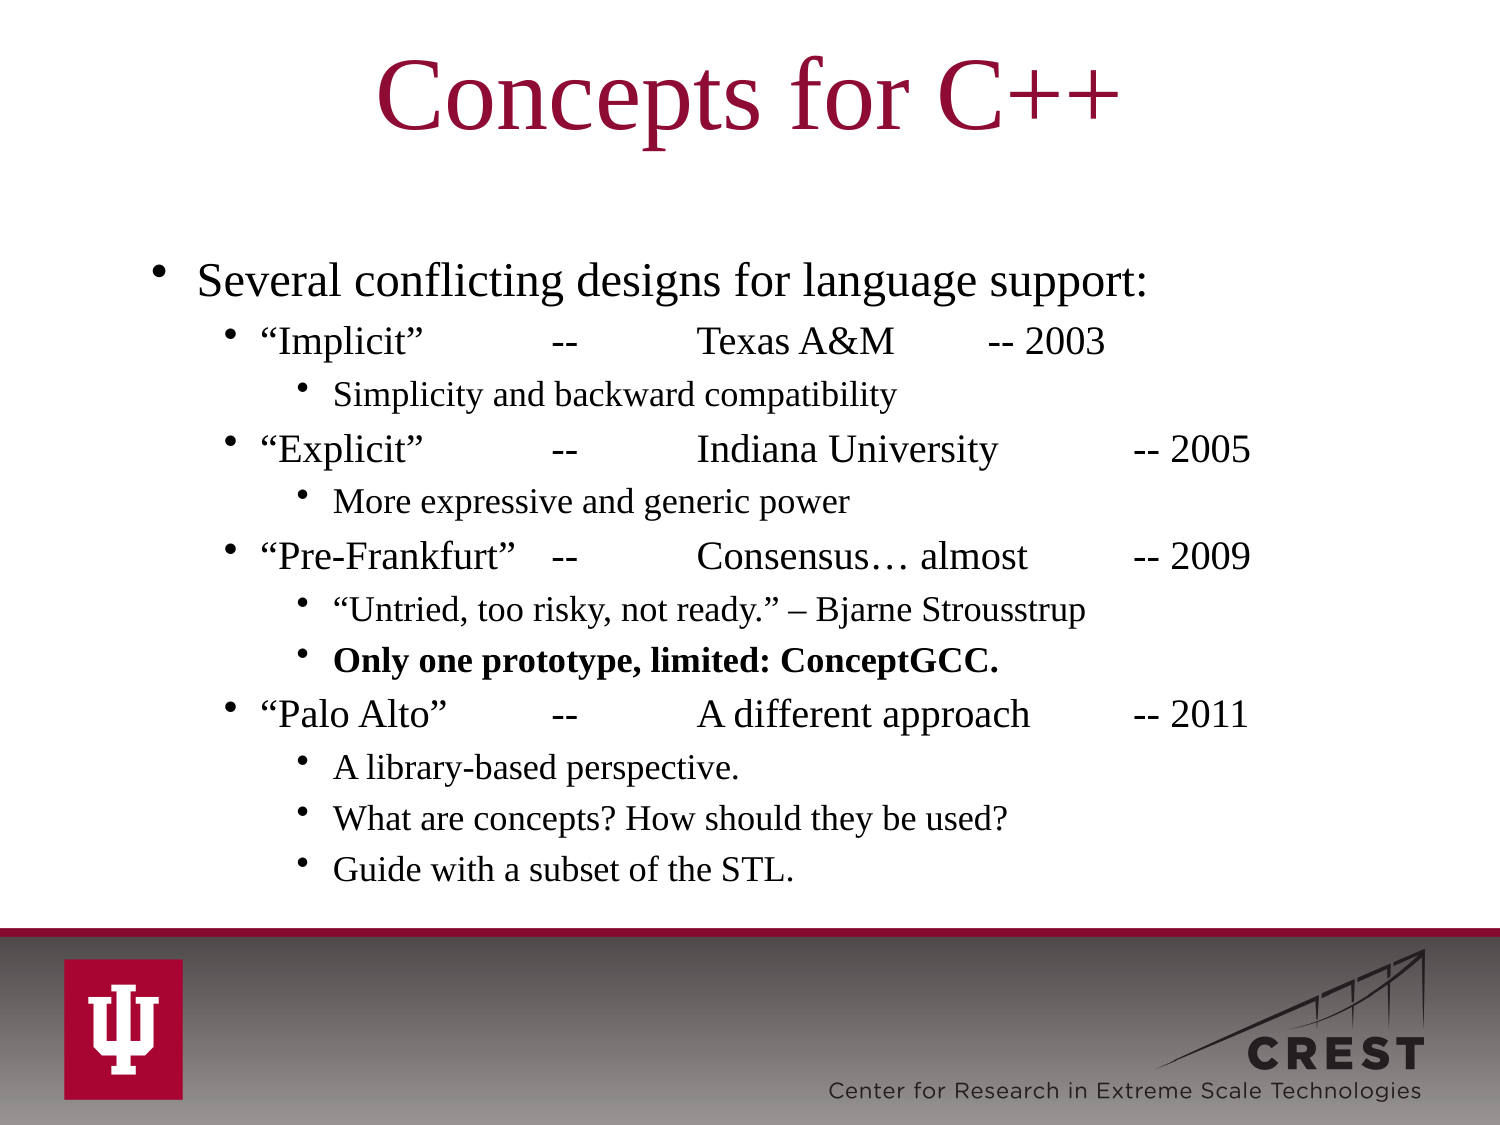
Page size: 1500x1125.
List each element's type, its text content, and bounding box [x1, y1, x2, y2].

list Several conflicting designs for language support: “Implicit” -- Texas A&M -- 2003 Simplicity and backward compatibility “Explicit” -- Indiana University -- 2005 More expressive and generic power “Pre-Frankfurt” -- Consensus… almost -- 2009 “Untried, too risky, not ready.” – Bjarne Strousstrup Only one prototype, limited: ConceptGCC. “Palo Alto” -- A different approach -- 2011 A library-based perspective. What are concepts? How should they be used? Guide with a subset of the STL. [63, 240, 1441, 1075]
title Concepts for C++ [127, 17, 1372, 240]
picture [0, 928, 1500, 1125]
